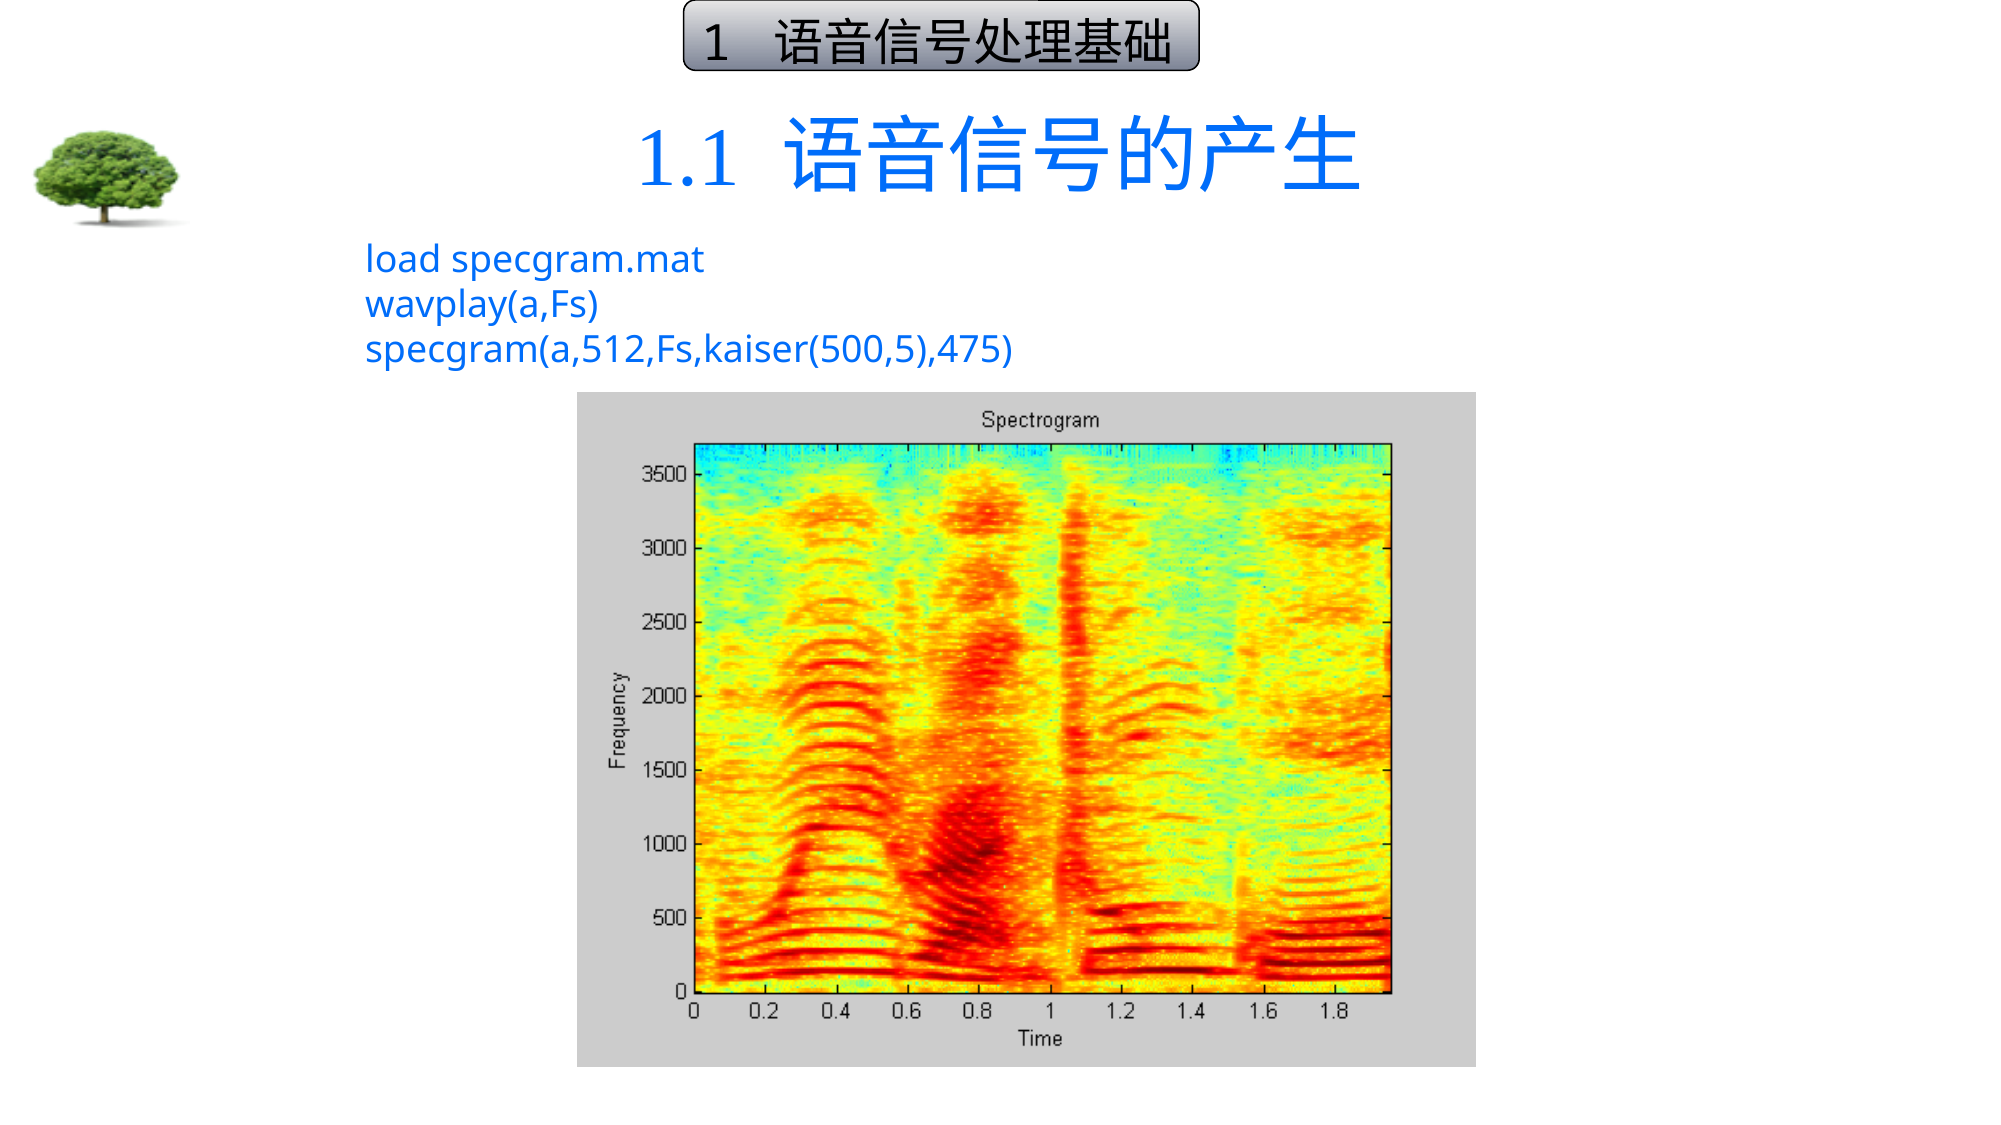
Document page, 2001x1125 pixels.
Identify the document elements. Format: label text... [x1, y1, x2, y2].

text_box load specgram.mat wavplay(a,Fs) specgram(a,512,Fs,kaiser(500,5),475) [350, 227, 1387, 378]
text_box 1 语音信号处理基础 [683, 0, 1206, 71]
title 1.1 语音信号的产生 [137, 59, 1863, 212]
picture [23, 117, 190, 233]
picture [577, 392, 1476, 1067]
